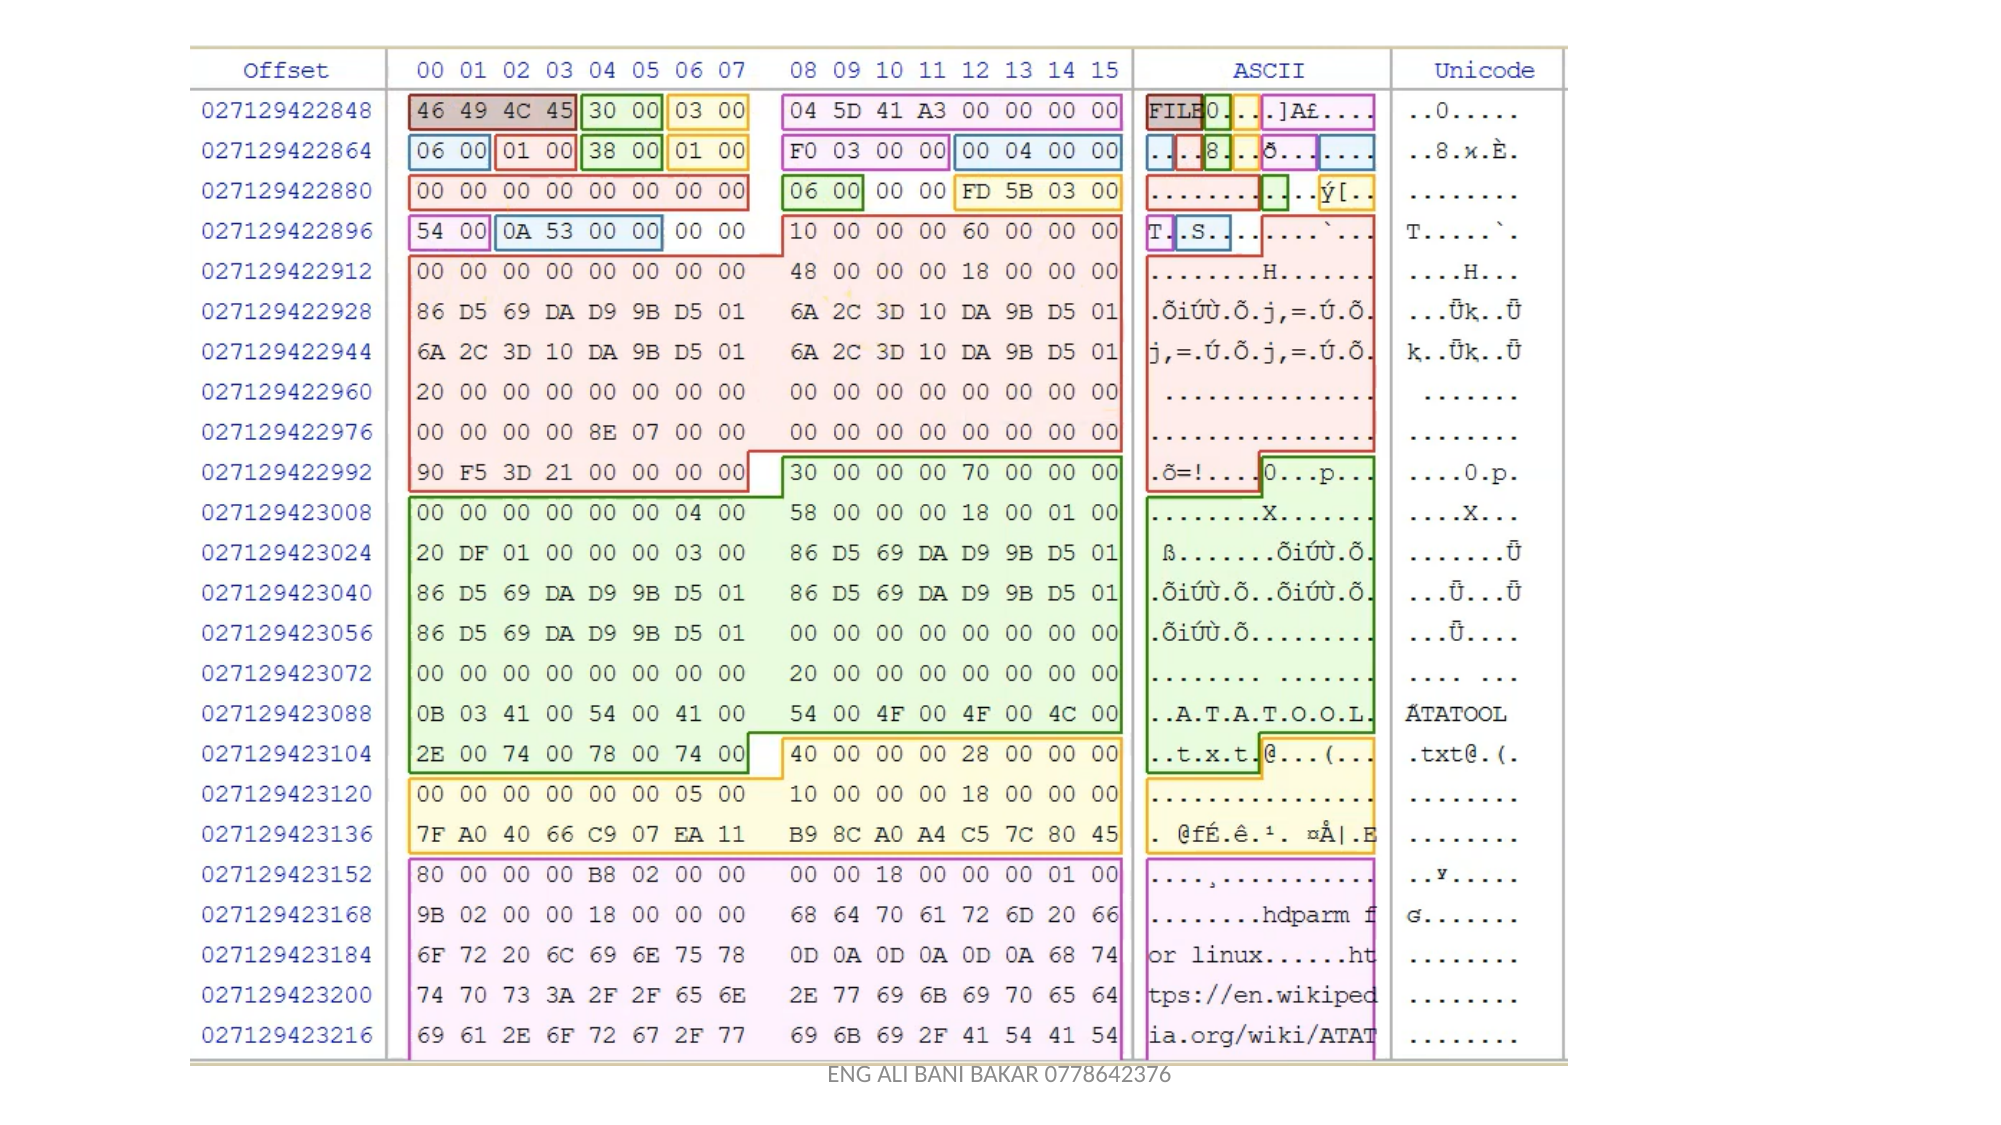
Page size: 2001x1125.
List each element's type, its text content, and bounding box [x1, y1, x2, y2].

footer ENG ALI BANI BAKAR 0778642376 [662, 1066, 1338, 1103]
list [190, 45, 1568, 1066]
